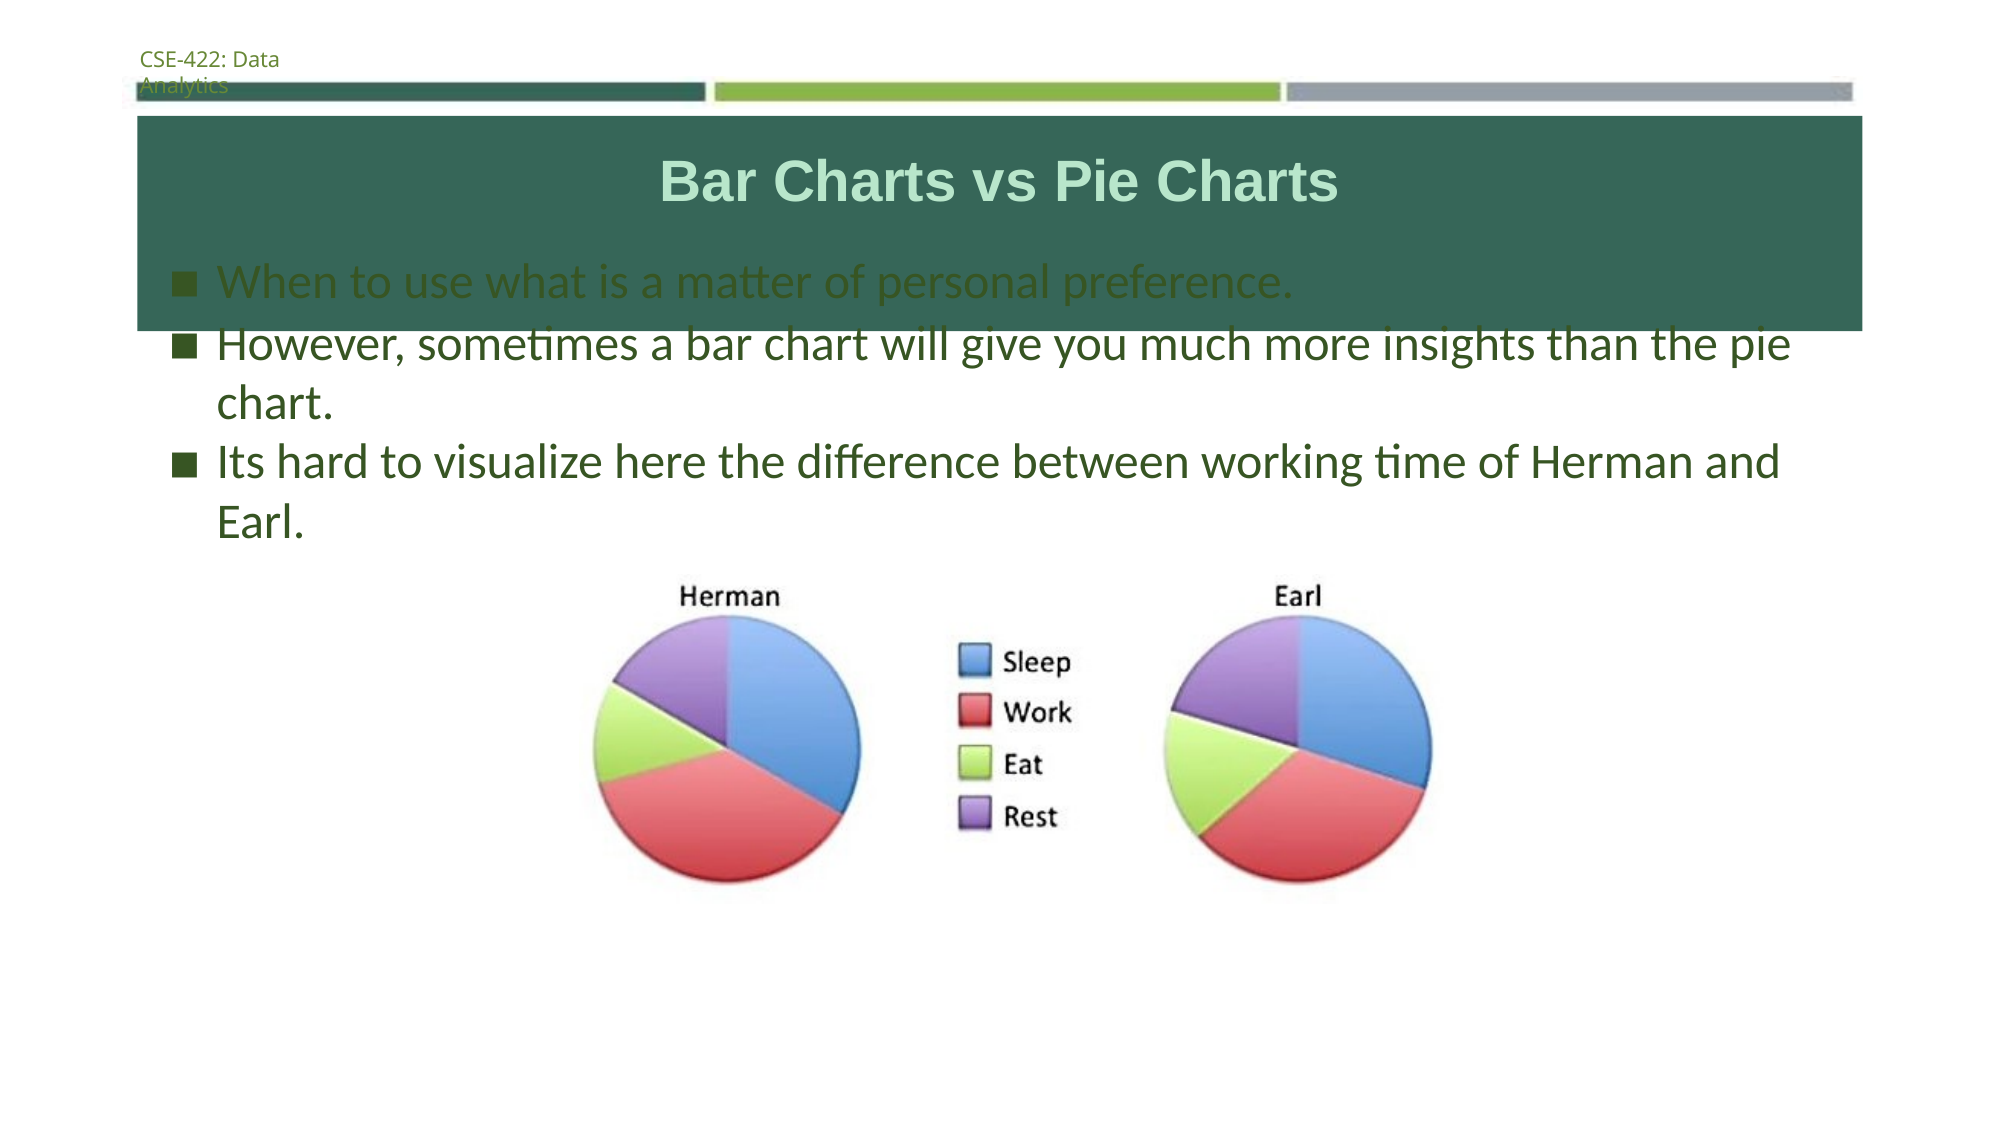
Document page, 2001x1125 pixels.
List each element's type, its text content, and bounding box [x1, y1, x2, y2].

title Bar Charts vs Pie Charts [137, 117, 1863, 332]
picture [121, 75, 1863, 109]
text_box CSE-422: Data Analytics [137, 43, 374, 73]
picture [579, 574, 1444, 904]
text_box When to use what is a matter of personal preference. However, sometimes a bar chart will give you much more insights than the pie chart. Its hard to visualize here the difference between working time of Herman and Earl. [165, 246, 1808, 549]
